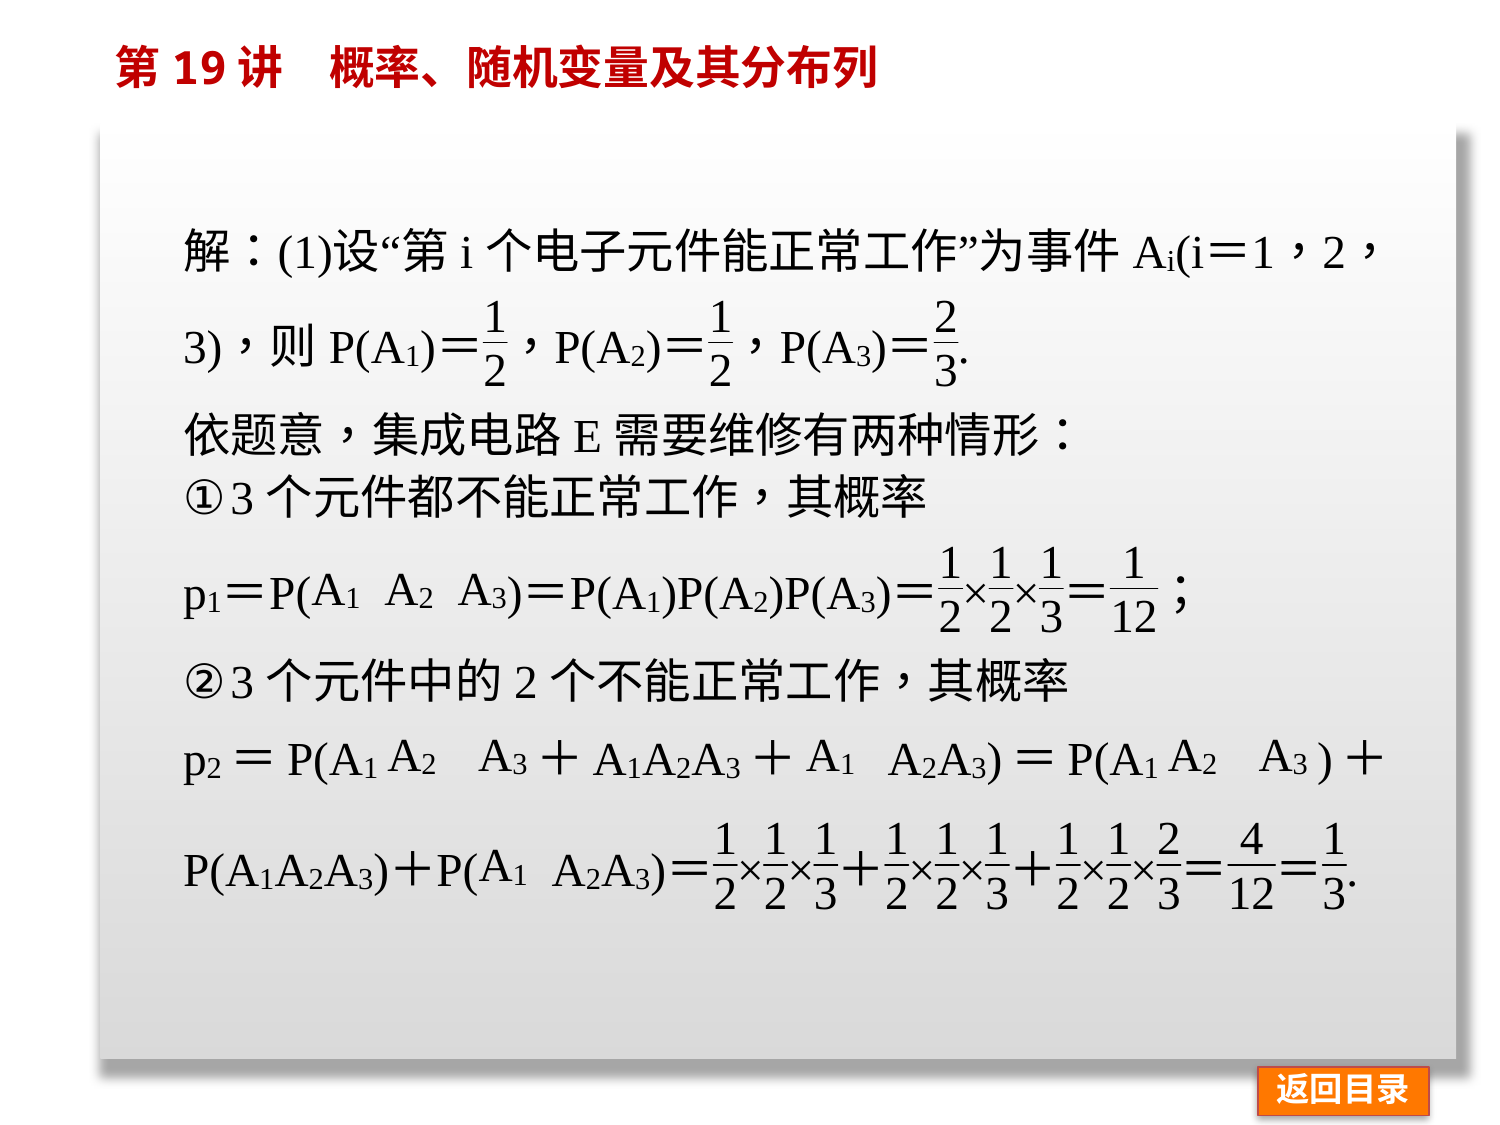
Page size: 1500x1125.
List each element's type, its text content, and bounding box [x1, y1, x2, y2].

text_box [182, 220, 1390, 1051]
text_box 第19讲 概率、随机变量及其分布列 [100, 27, 1199, 106]
text_box 返回目录 [1257, 1066, 1430, 1116]
text_box [112, 148, 1412, 1035]
